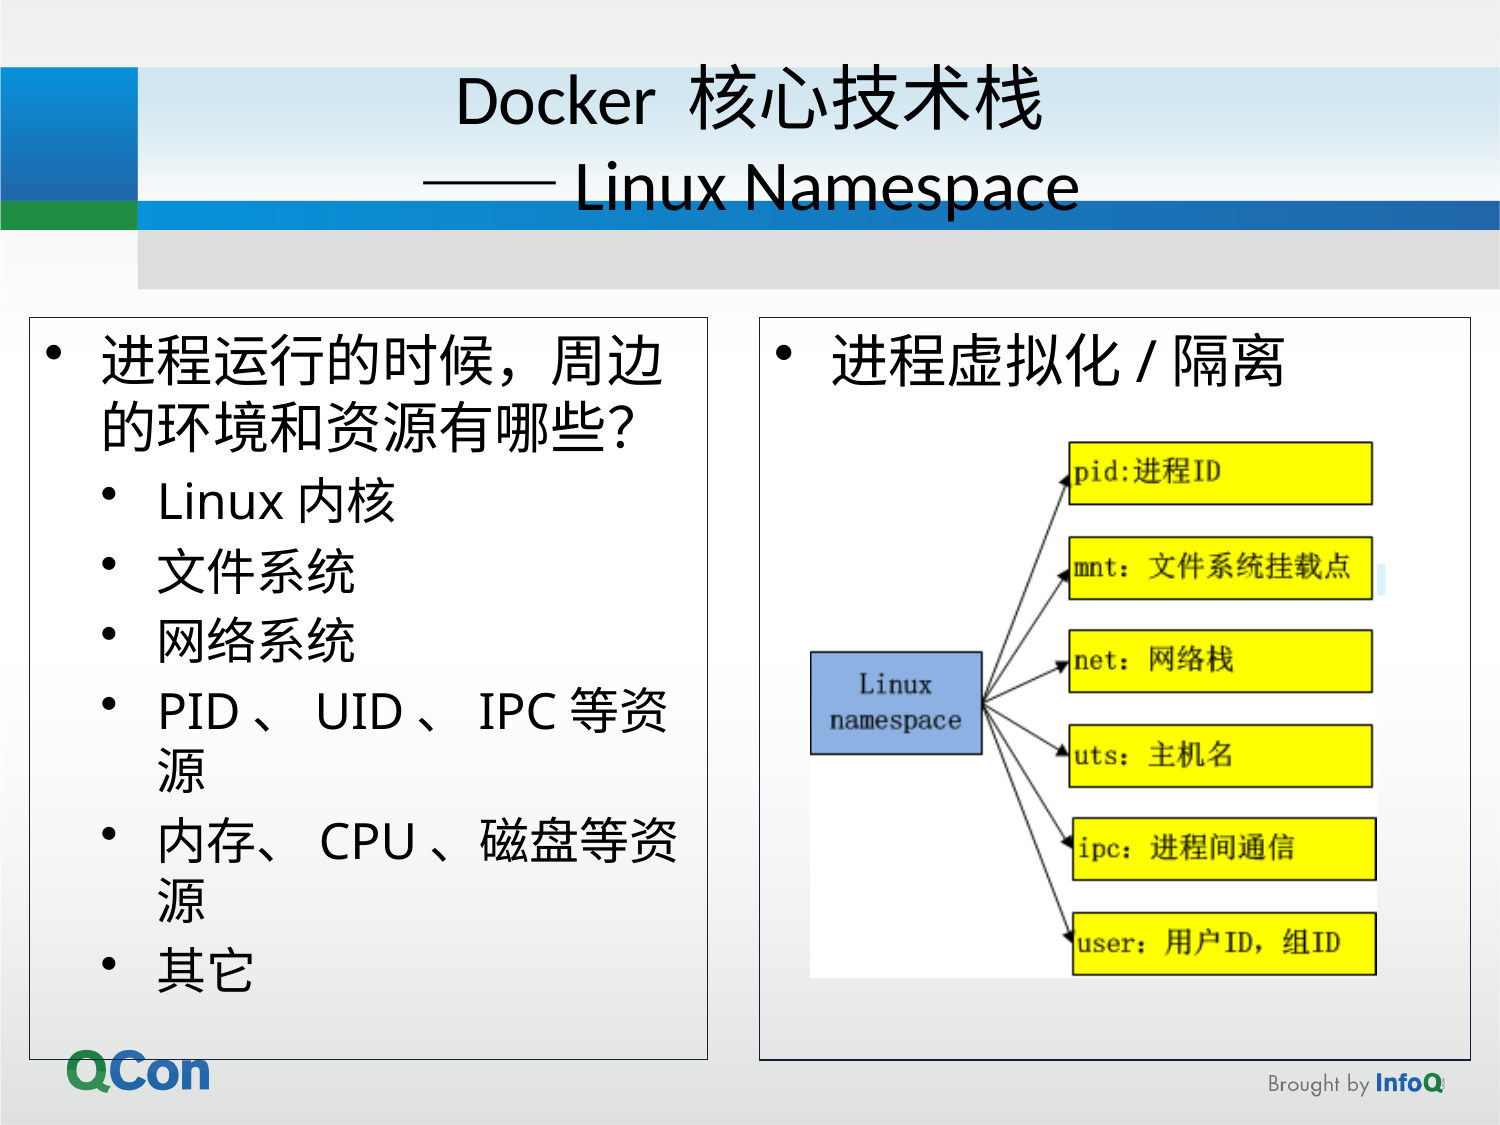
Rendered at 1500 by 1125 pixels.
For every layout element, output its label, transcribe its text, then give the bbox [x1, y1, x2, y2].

title Docker 核心技术栈 ——Linux Namespace [75, 45, 1425, 233]
picture [0, 0, 1500, 1125]
list 进程运行的时候，周边的环境和资源有哪些？ Linux内核 文件系统 网络系统 PID、UID、IPC等资源 内存、CPU、磁盘等资源 其它 [29, 317, 708, 1060]
text_box 进程虚拟化/隔离 [759, 317, 1471, 1060]
